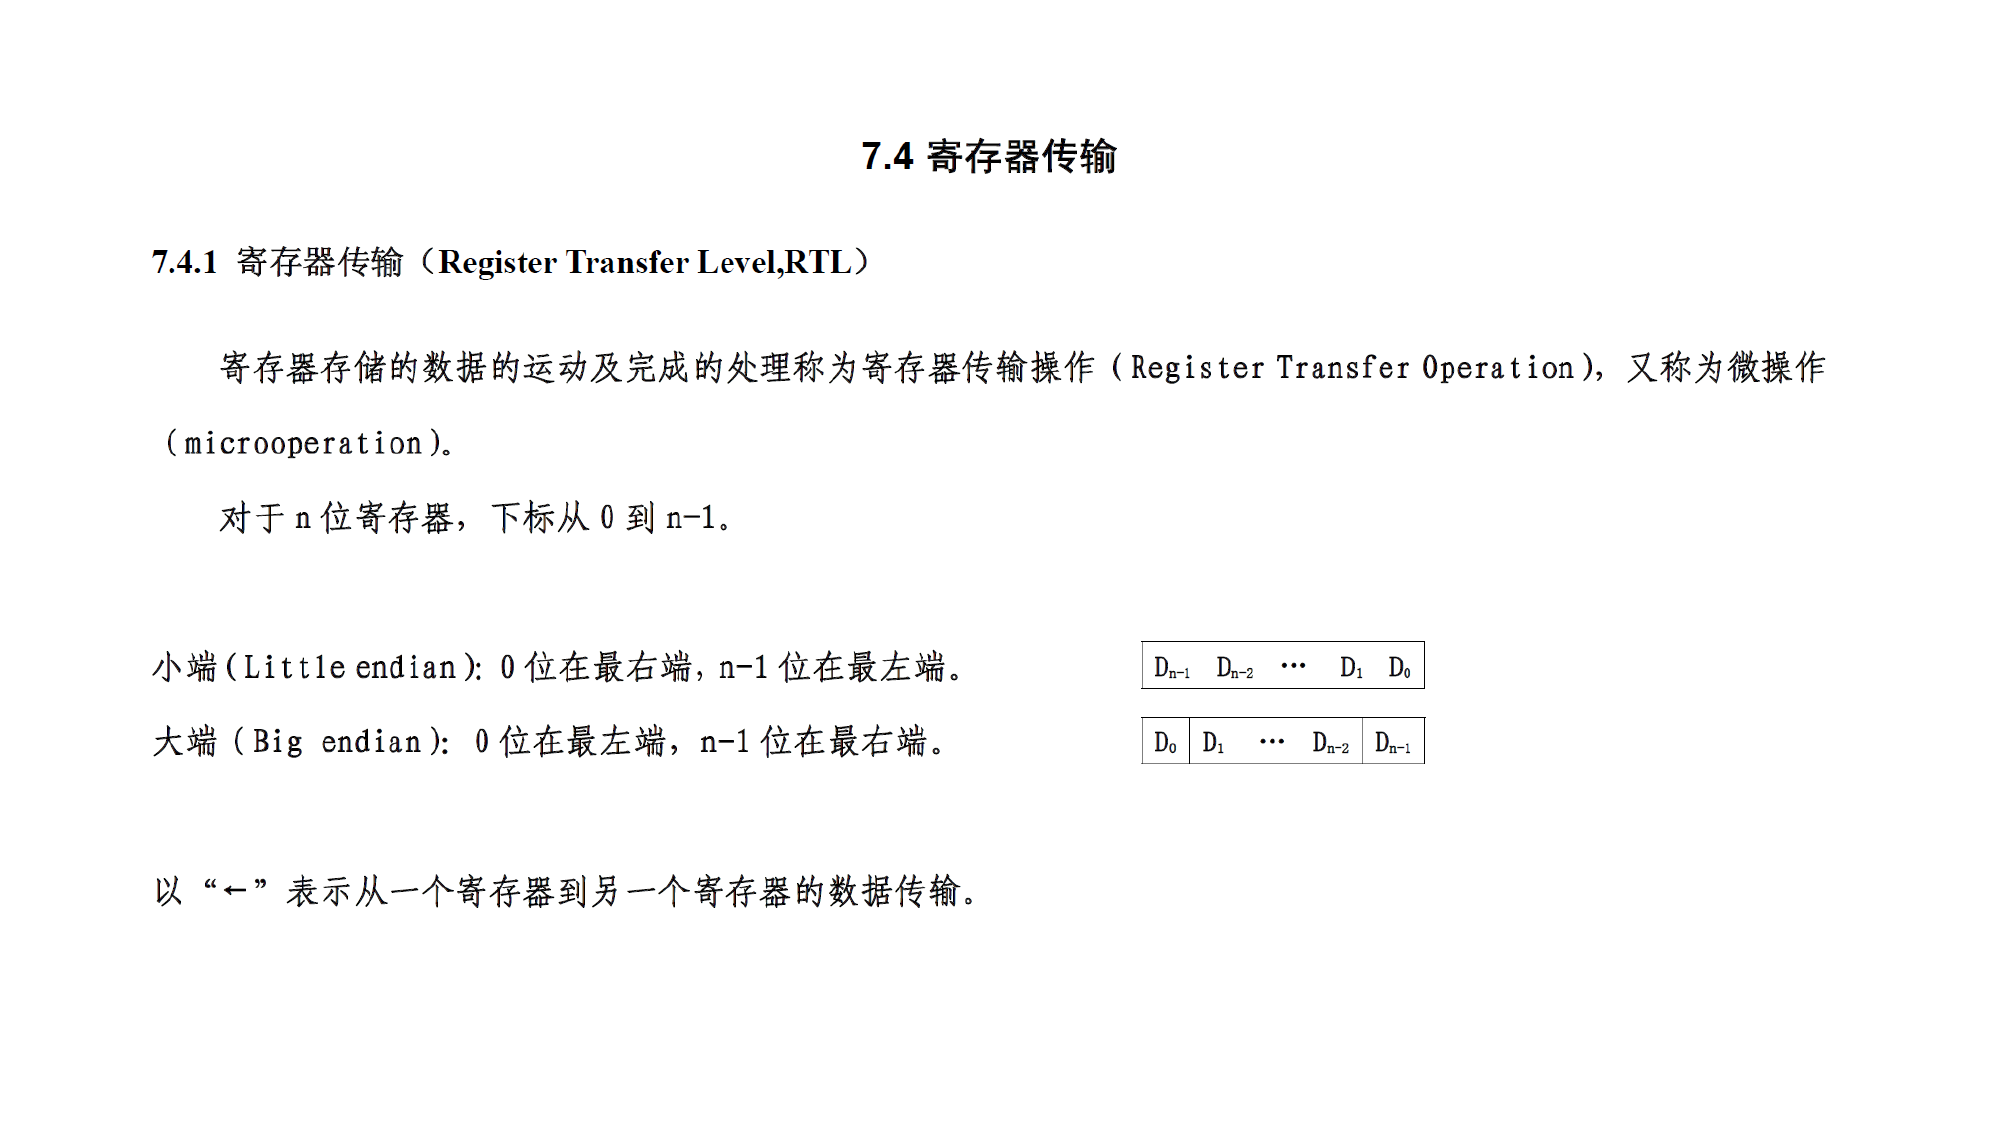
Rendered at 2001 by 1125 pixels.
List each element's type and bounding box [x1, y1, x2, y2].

picture [104, 82, 1914, 1052]
